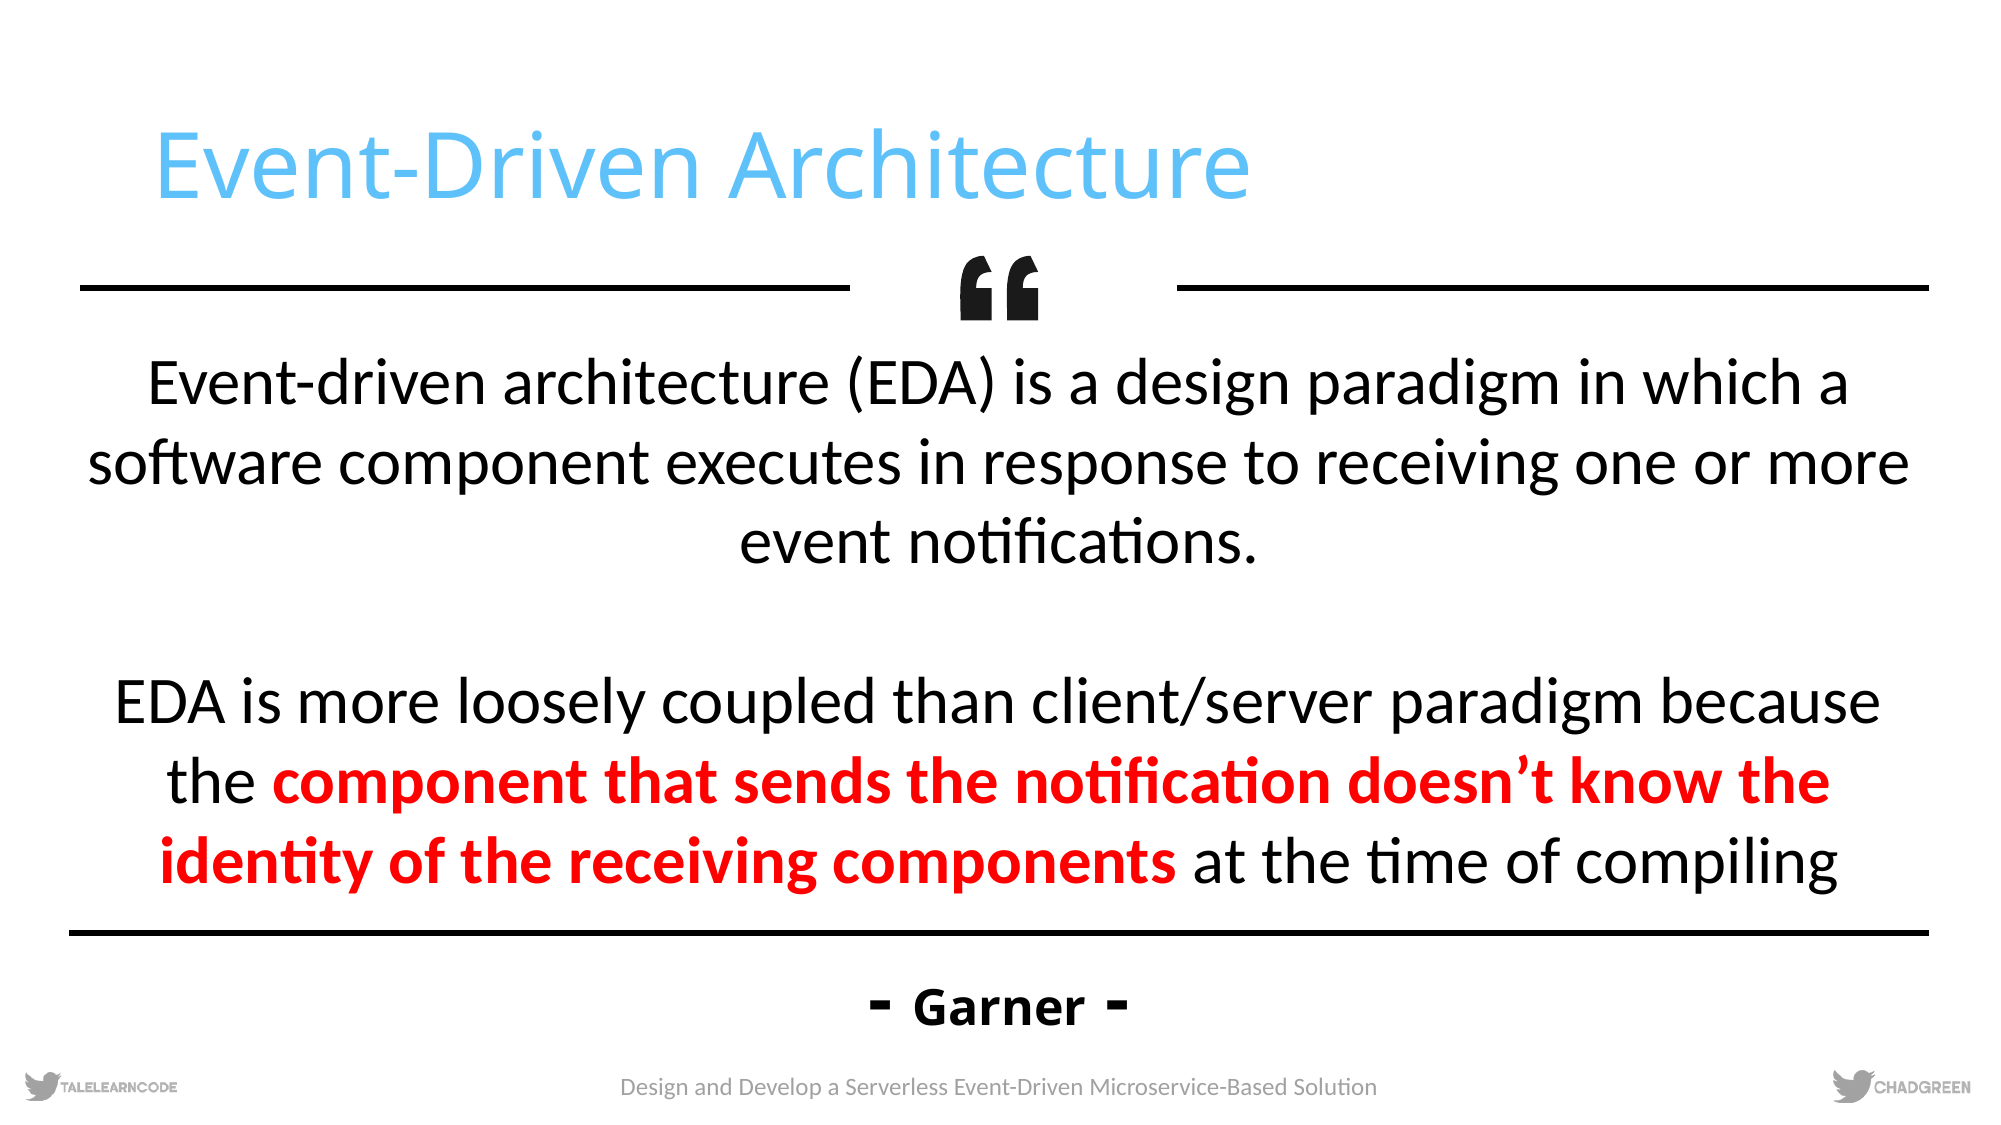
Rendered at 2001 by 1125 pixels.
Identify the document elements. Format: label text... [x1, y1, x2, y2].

text_box Event-driven architecture (EDA) is a design paradigm in which a software component executes in response to receiving one or more event notifications. EDA is more loosely coupled than client/server paradigm because the component that sends the notification doesn’t know the identity of the receiving components at the time of compiling [69, 330, 1930, 905]
text_box - Garner - [853, 942, 1145, 1048]
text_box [960, 255, 1039, 321]
title Event-Driven Architecture [137, 59, 1863, 278]
